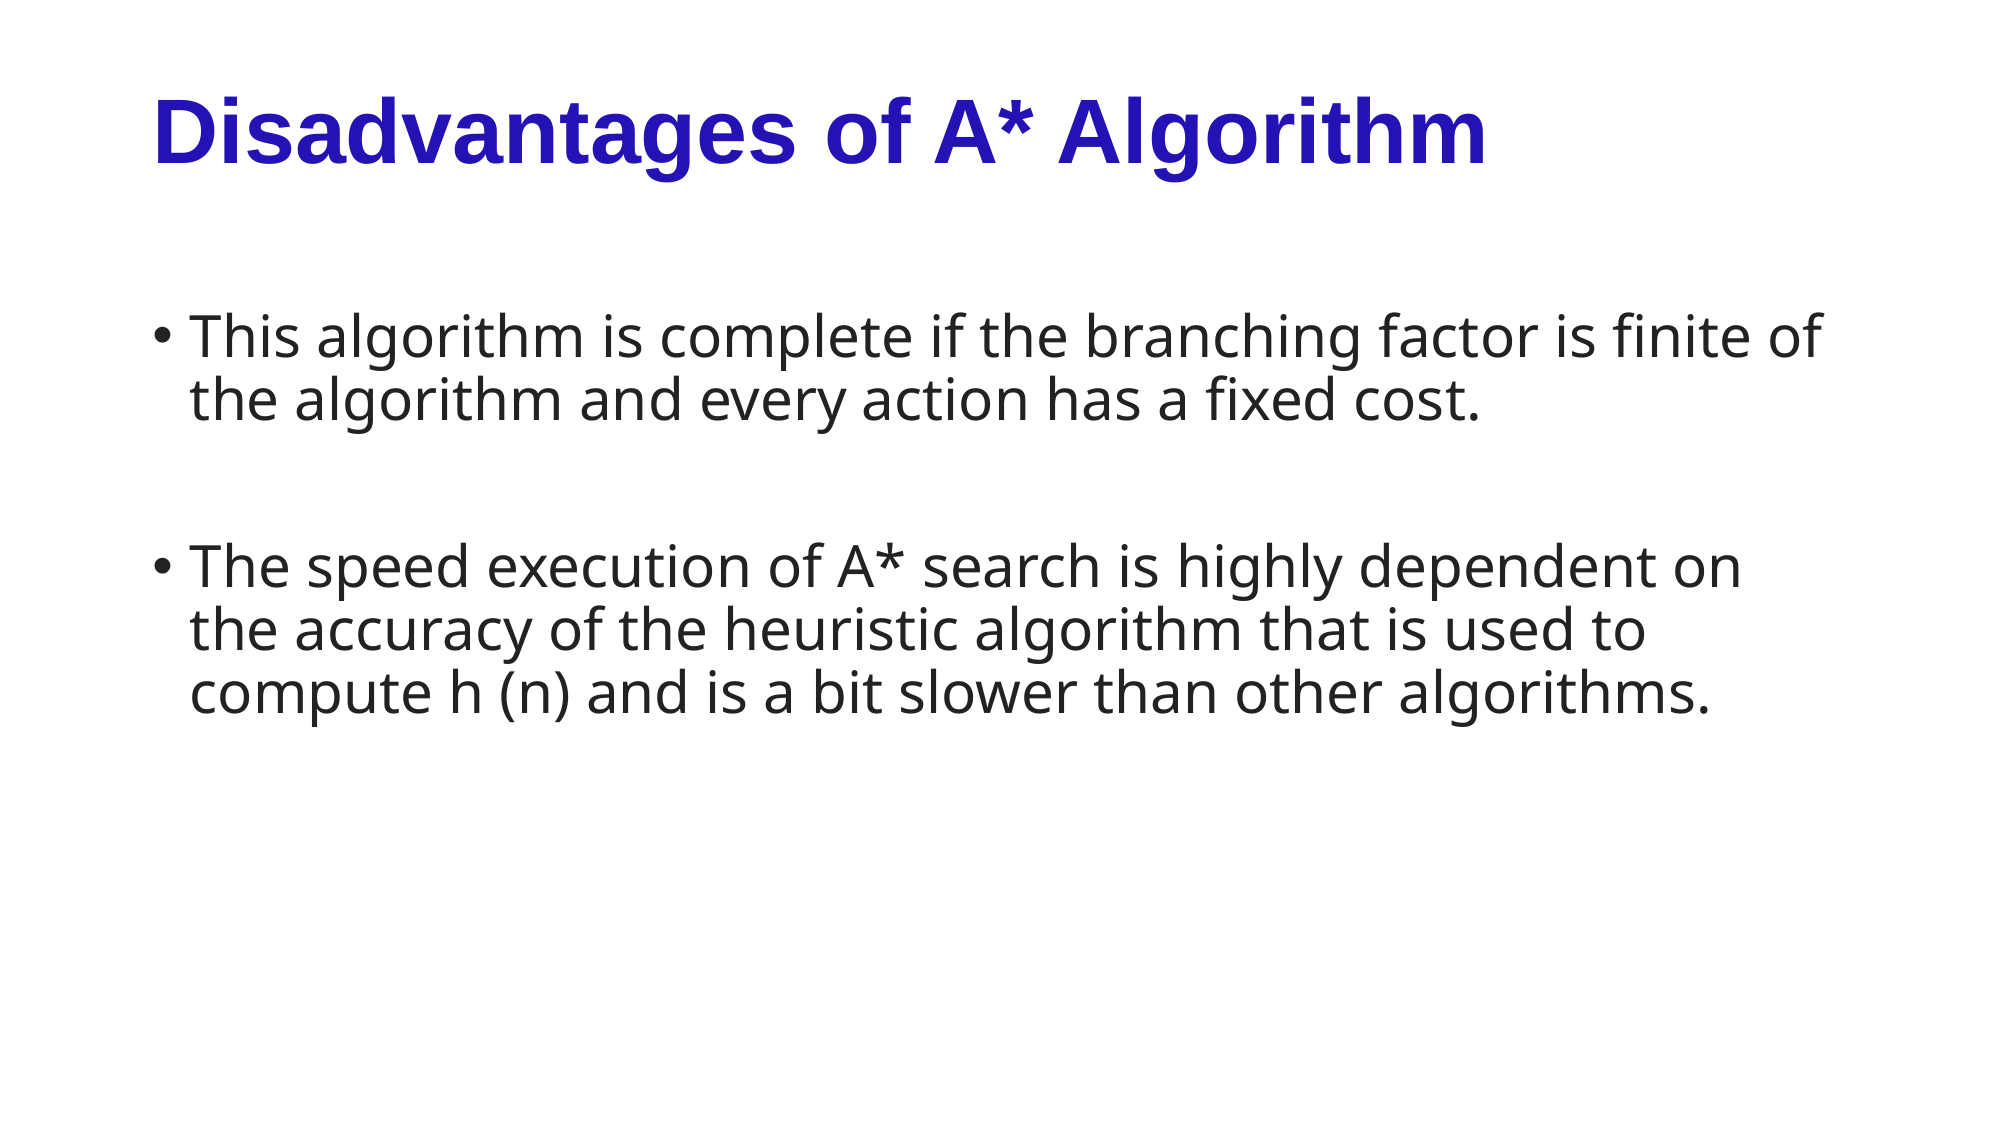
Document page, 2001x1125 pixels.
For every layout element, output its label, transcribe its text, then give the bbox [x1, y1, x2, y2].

list This algorithm is complete if the branching factor is finite of the algorithm and every action has a fixed cost. The speed execution of A* search is highly dependent on the accuracy of the heuristic algorithm that is used to compute h (n) and is a bit slower than other algorithms. [137, 299, 1863, 1014]
title Disadvantages of A* Algorithm [137, 59, 1863, 208]
